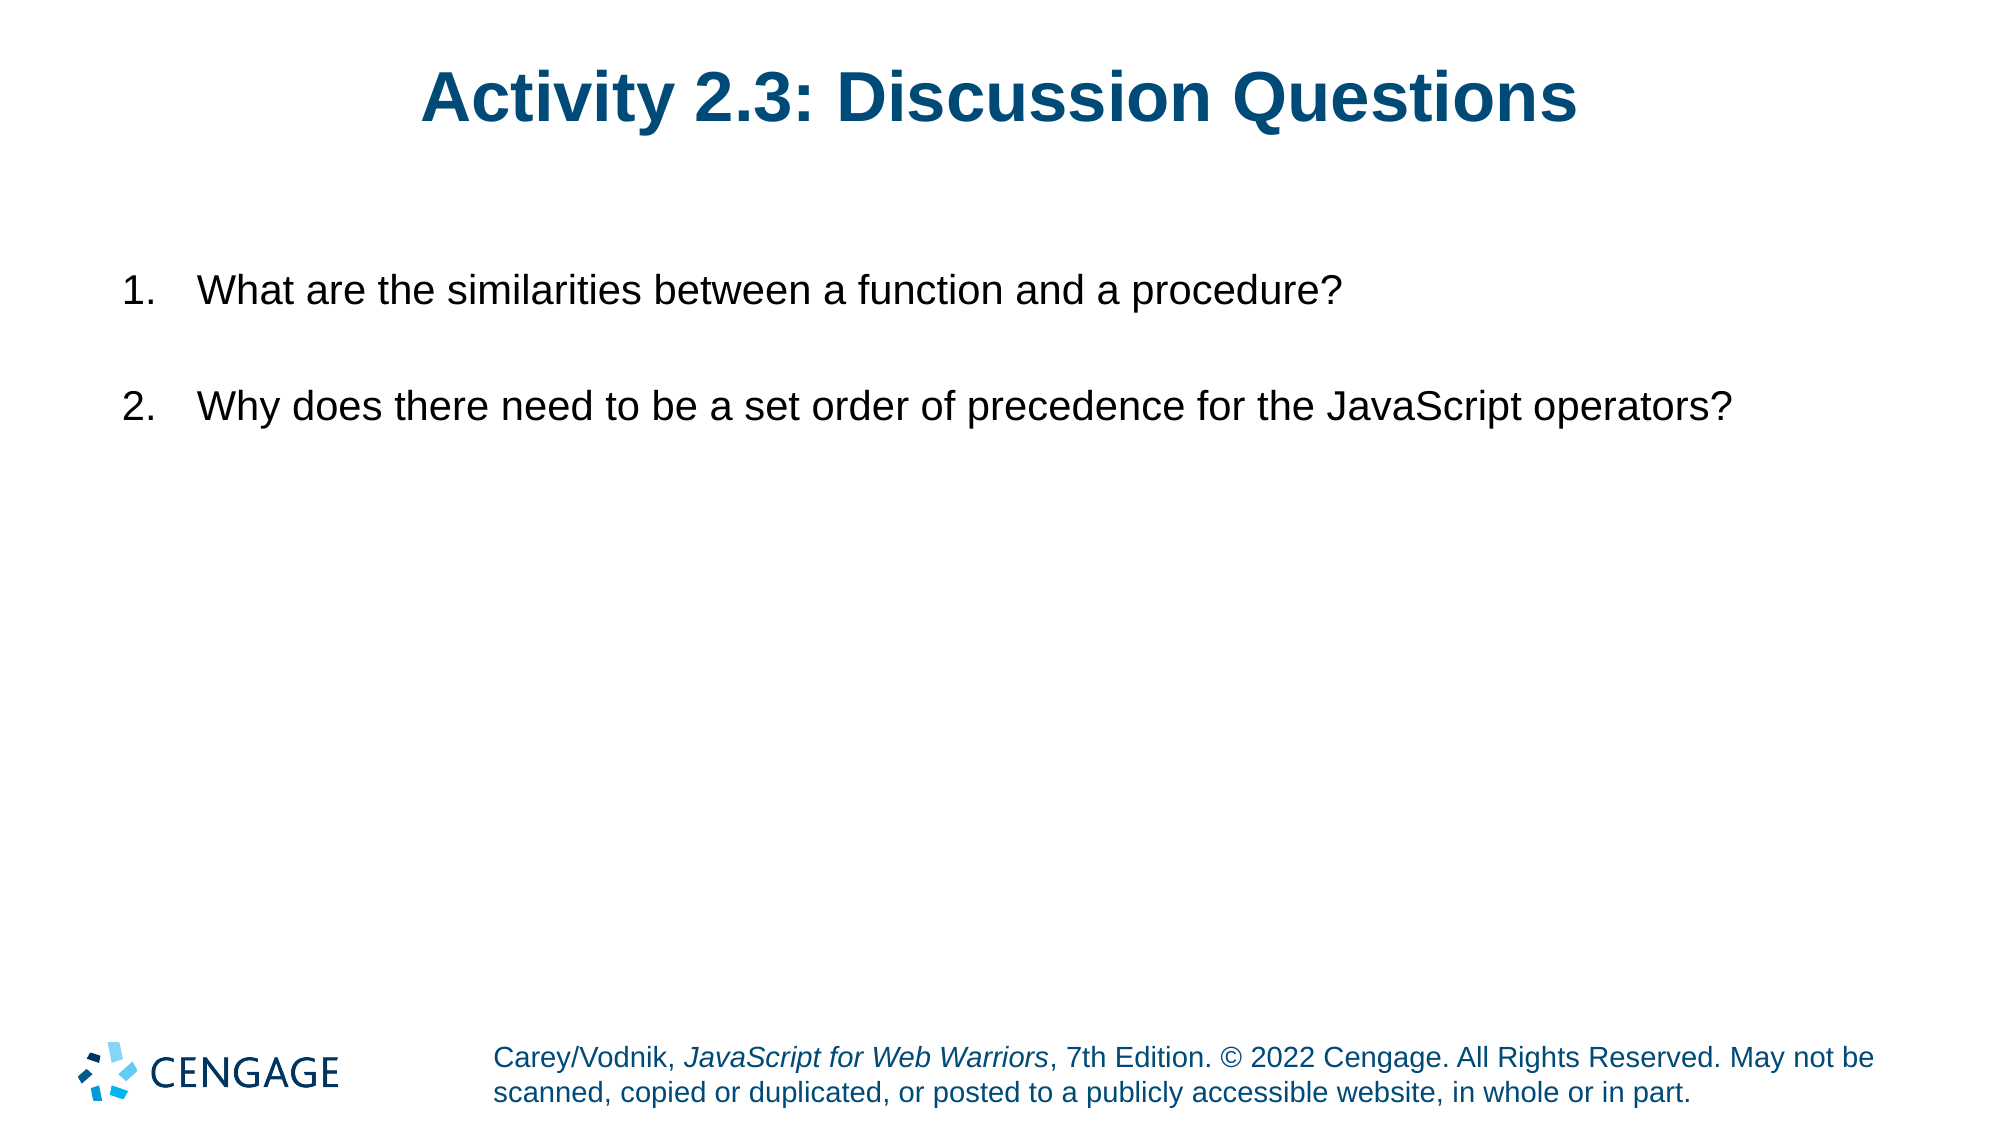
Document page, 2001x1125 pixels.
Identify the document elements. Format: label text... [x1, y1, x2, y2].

picture [78, 1042, 338, 1101]
list What are the similarities between a function and a procedure? Why does there need to be a set order of precedence for the JavaScript operators? [121, 268, 1880, 990]
title Activity 2.3: Discussion Questions [137, 59, 1863, 171]
